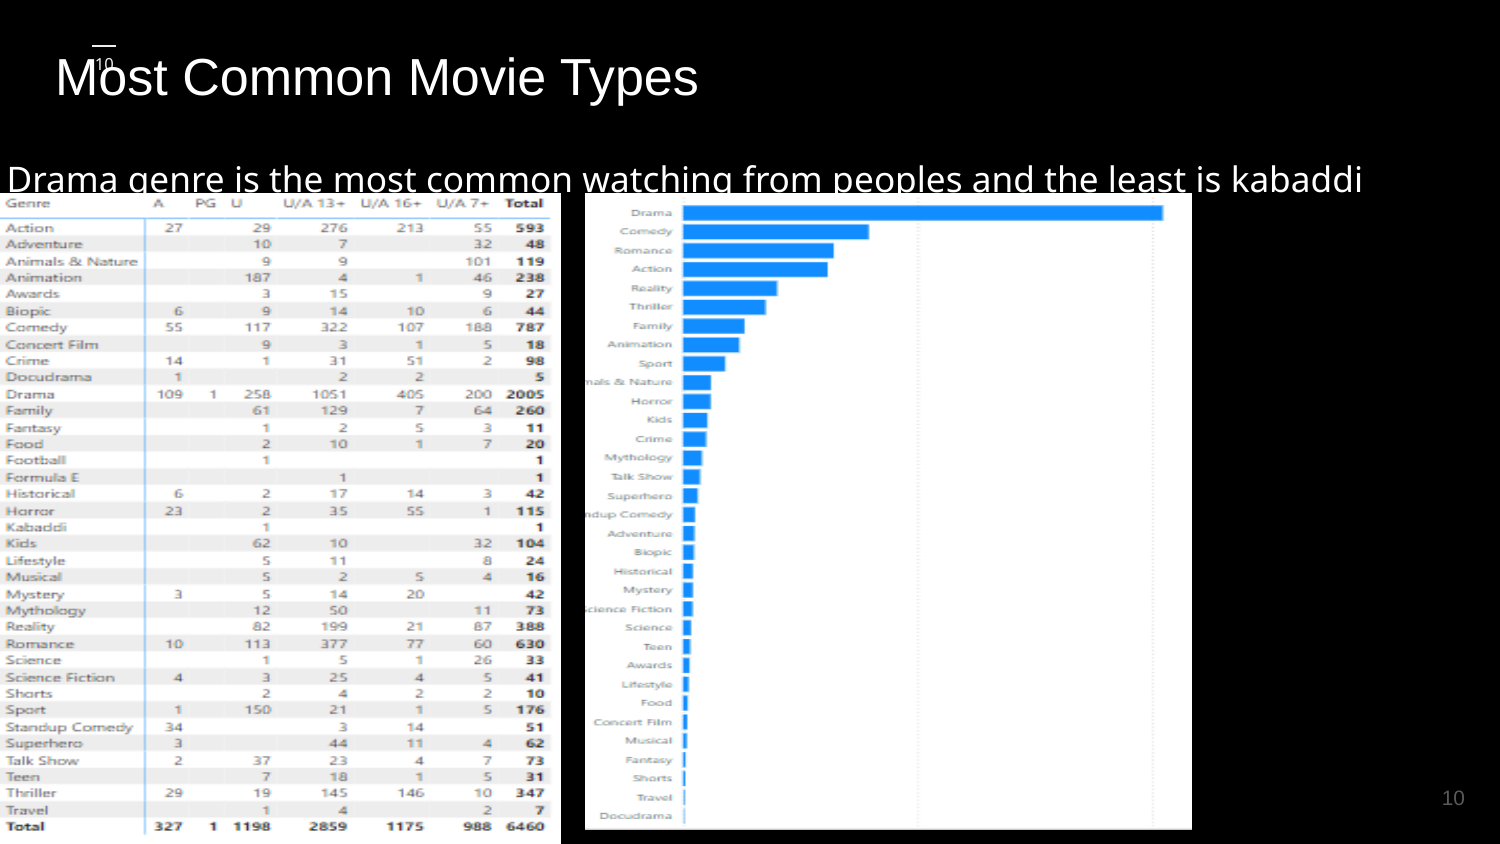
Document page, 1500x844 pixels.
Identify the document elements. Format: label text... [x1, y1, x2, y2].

title Drama genre is the most common watching from peoples and the least is kabaddi [0, 121, 1415, 231]
slide_number ‹#› [1389, 764, 1480, 830]
picture [584, 193, 1192, 830]
title Most Common Movie Types [40, 40, 1500, 216]
picture [0, 193, 561, 844]
